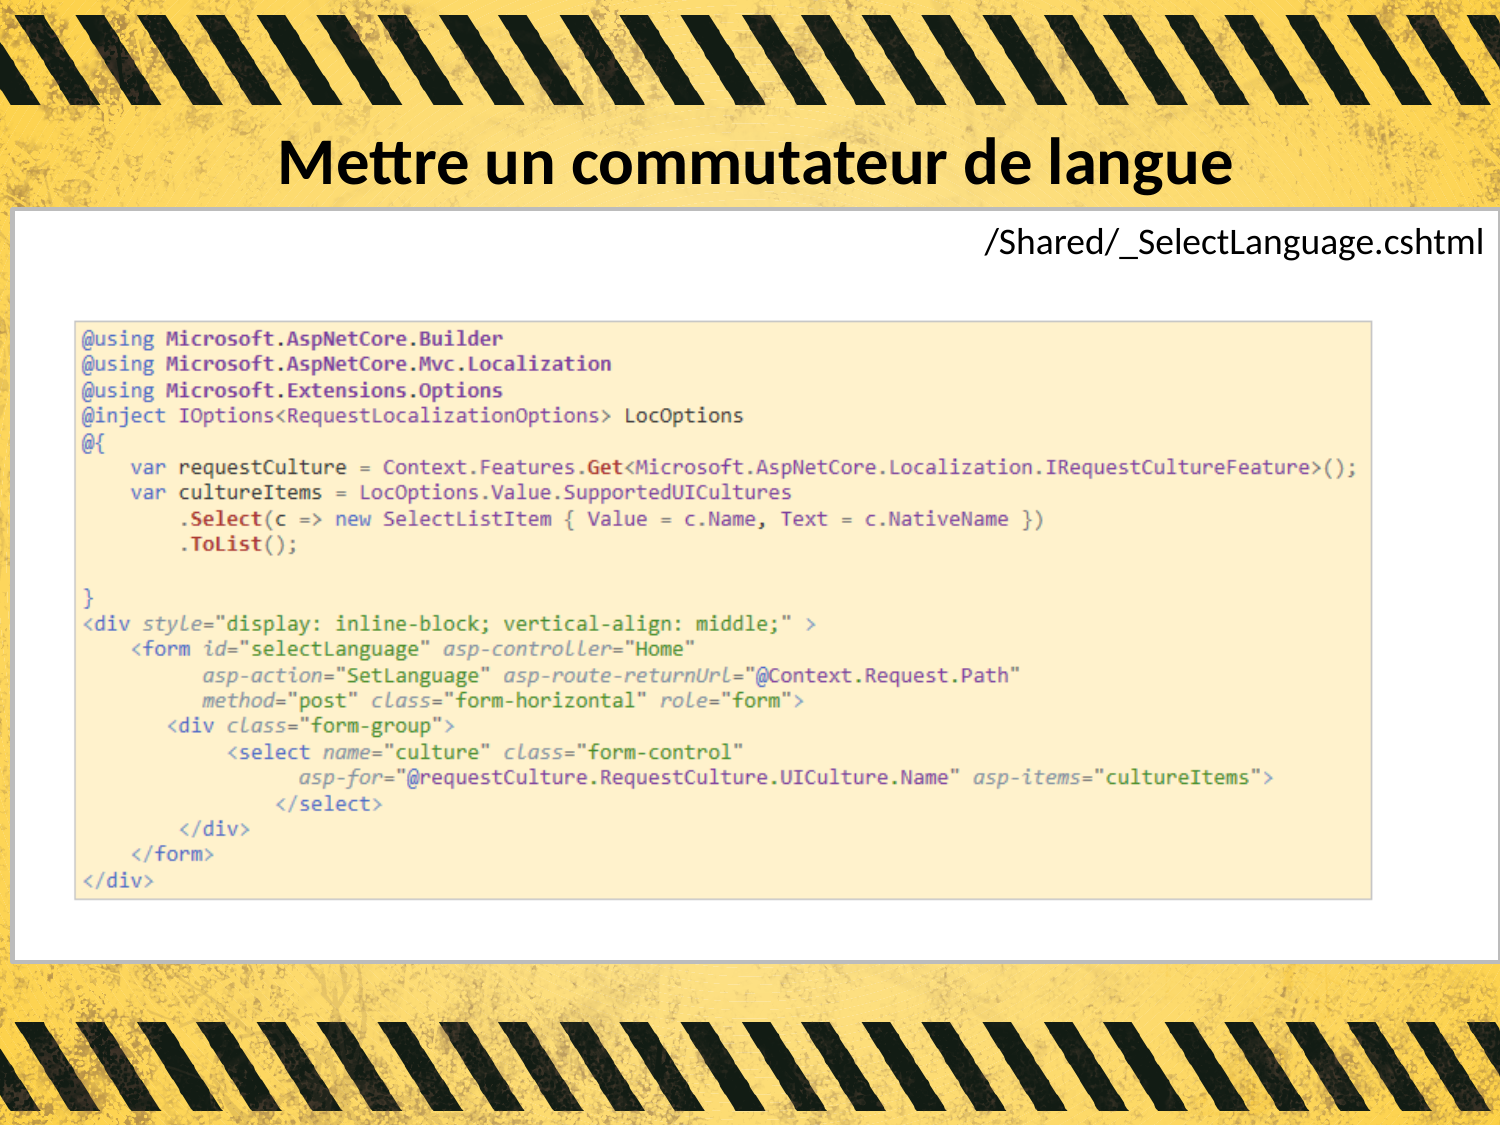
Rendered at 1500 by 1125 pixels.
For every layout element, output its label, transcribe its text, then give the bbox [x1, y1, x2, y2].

title Mettre un commutateur de langue [12, 37, 1500, 279]
picture [62, 299, 1407, 916]
text_box /Shared/_SelectLanguage.cshtml [10, 207, 1500, 964]
picture [0, 0, 1500, 1125]
